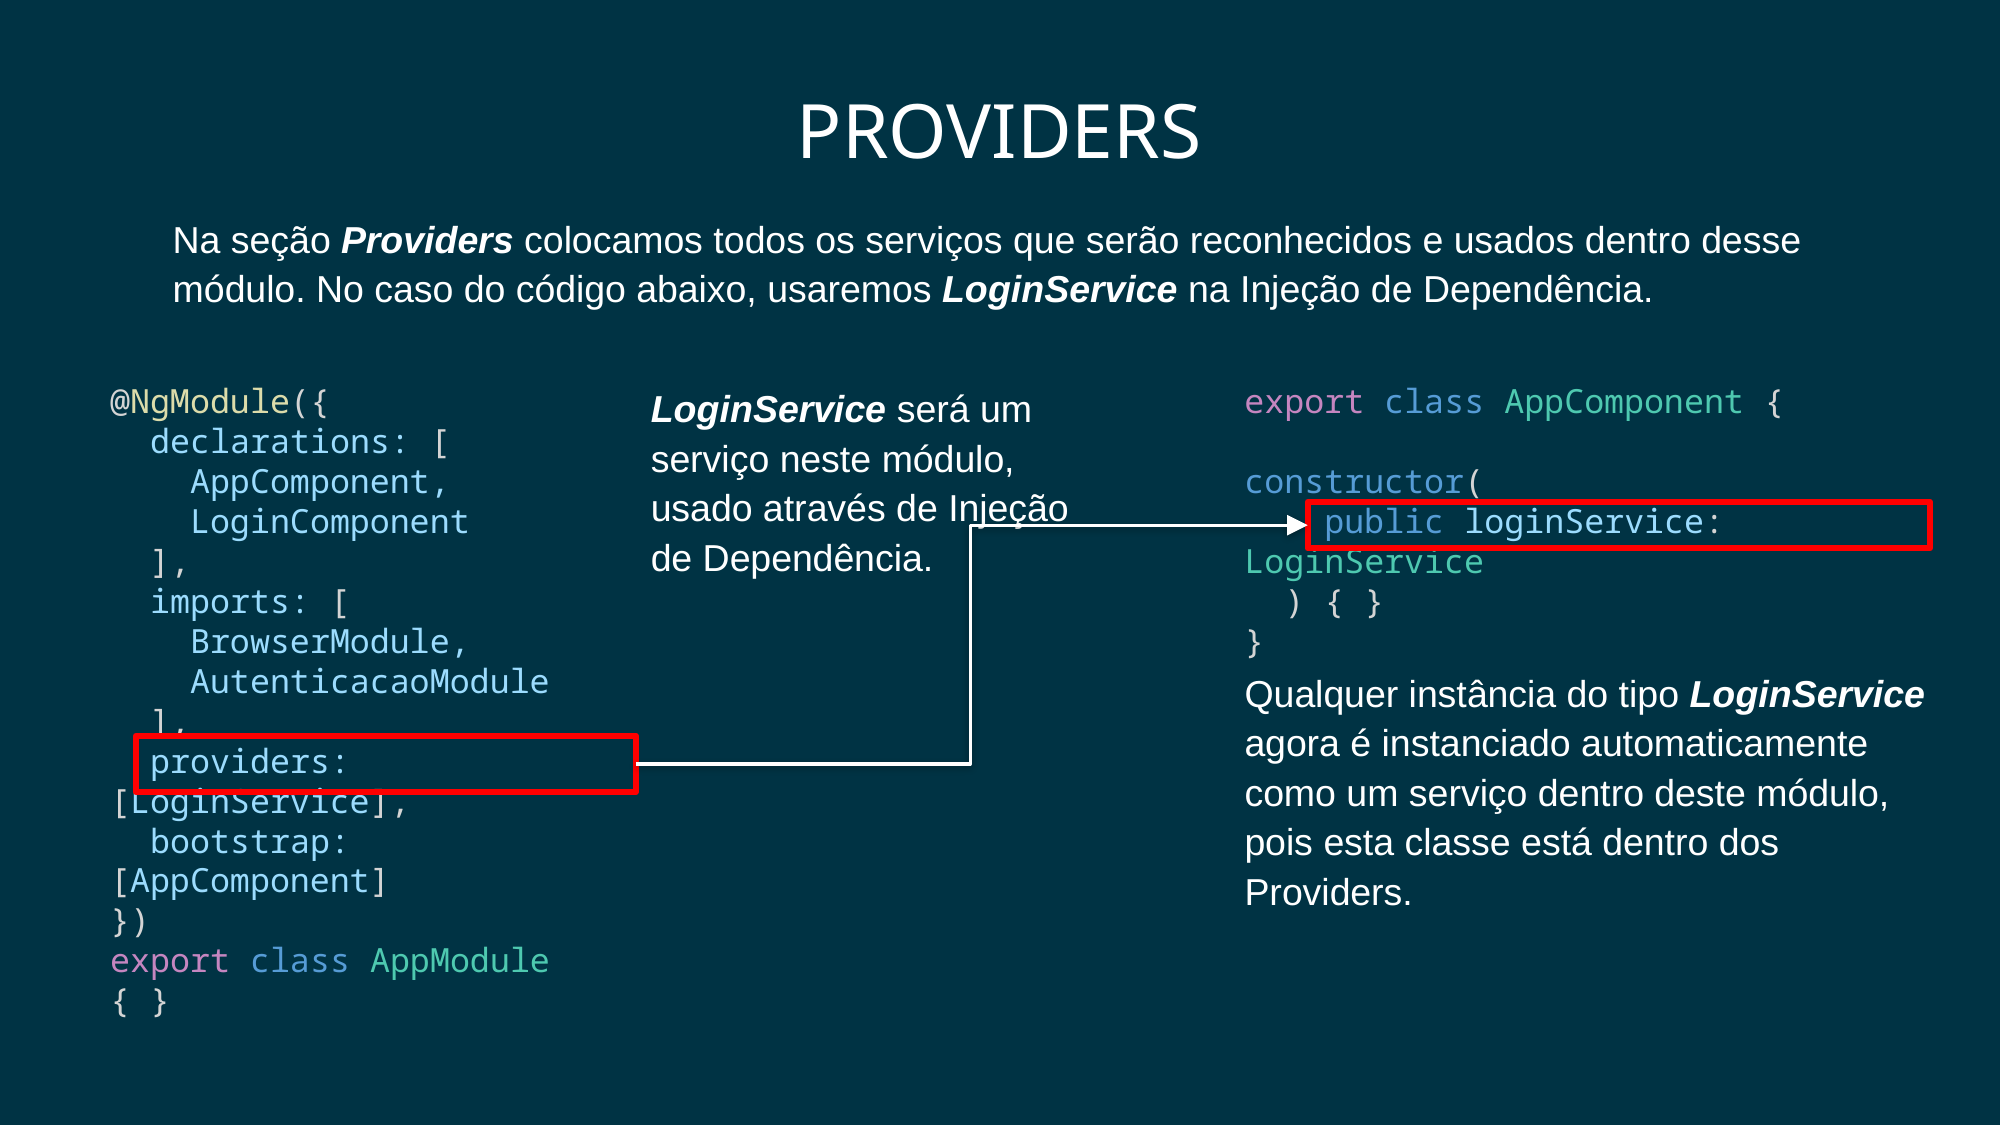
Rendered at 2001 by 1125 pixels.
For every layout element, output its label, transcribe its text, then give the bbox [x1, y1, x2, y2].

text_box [635, 524, 1308, 765]
text_box Qualquer instância do tipo LoginService agora é instanciado automaticamente como um serviço dentro deste módulo, pois esta classe está dentro dos Providers. [1229, 657, 1941, 927]
title Providers [58, 90, 1941, 181]
text_box LoginService será um serviço neste módulo, usado através de Injeção de Dependência. [635, 373, 1102, 524]
text_box export class AppComponent { constructor( public loginService: LoginService ) { } } [1229, 373, 1941, 657]
list Na seção Providers colocamos todos os serviços que serão reconhecidos e usados dentro desse módulo. No caso do código abaixo, usaremos LoginService na Injeção de Dependência. [157, 203, 1843, 316]
text_box [1306, 500, 1932, 550]
text_box [134, 734, 638, 794]
text_box @NgModule({ declarations: [ AppComponent, LoginComponent ], imports: [ BrowserModule, AutenticacaoModule ], providers: [LoginService], bootstrap: [AppComponent] }) export class AppModule { } [95, 373, 636, 1027]
